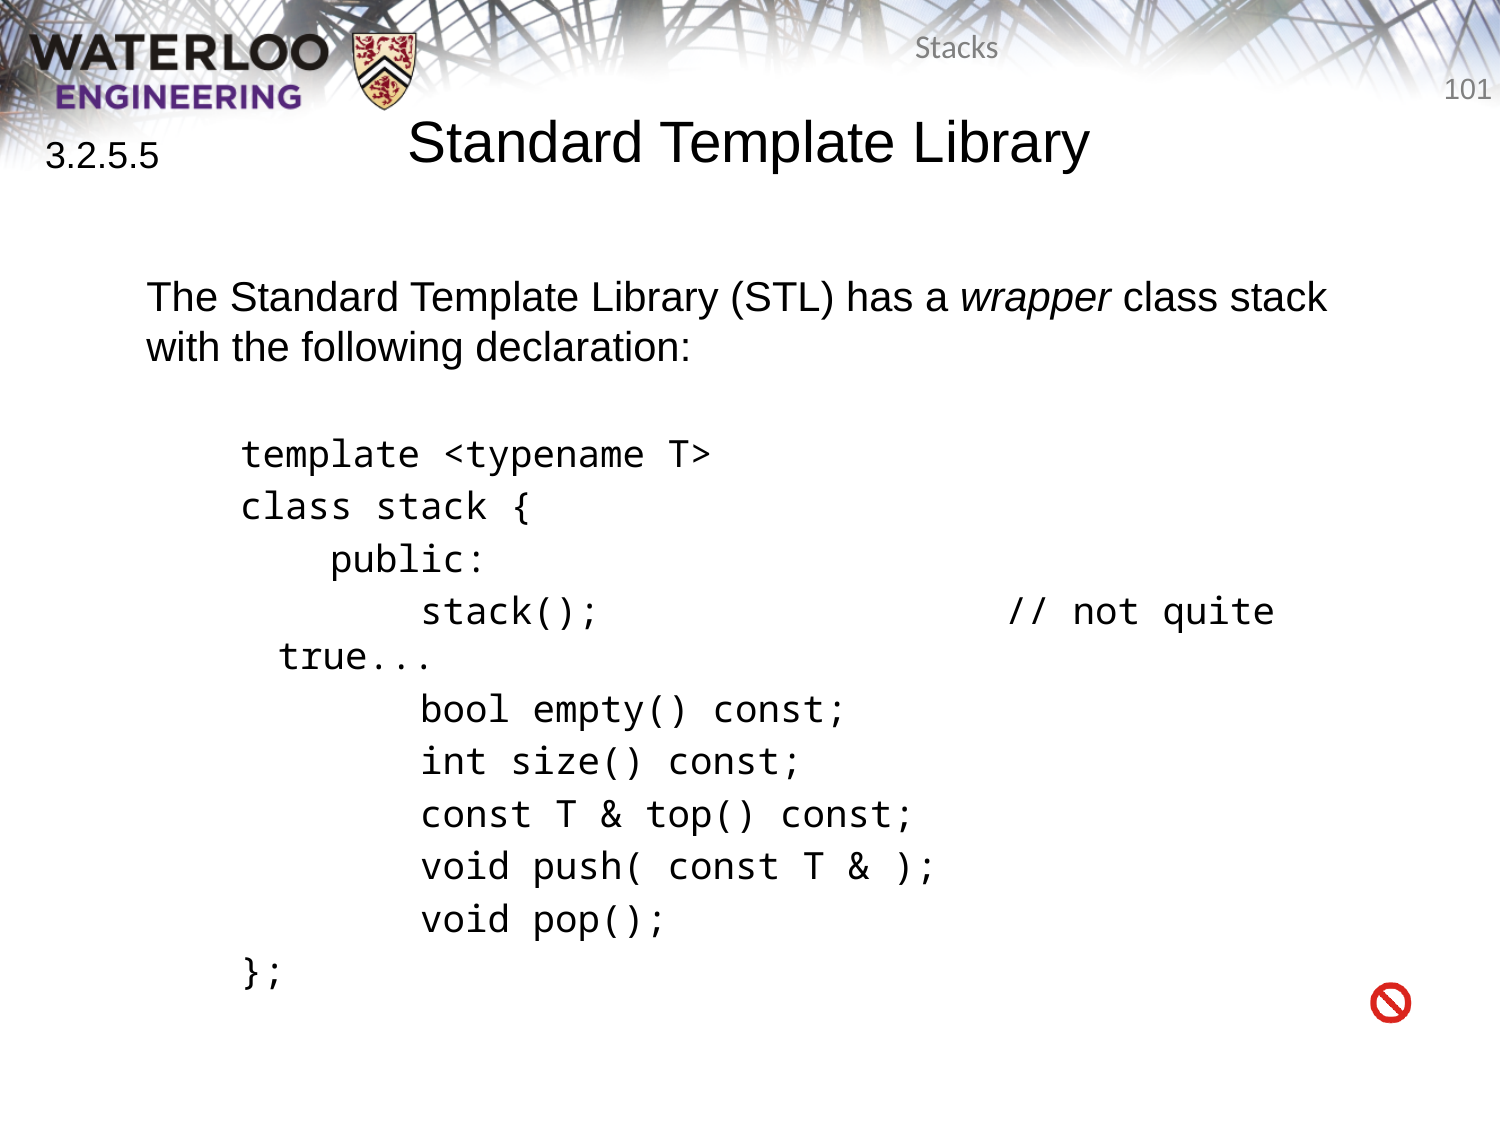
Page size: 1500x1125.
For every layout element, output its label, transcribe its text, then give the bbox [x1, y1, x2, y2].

list The Standard Template Library (STL) has a wrapper class stack with the following declaration: template <typename T> class stack { public: stack(); // not quite true... bool empty() const; int size() const; const T & top() const; void push( const T & ); void pop(); }; [74, 262, 1426, 1006]
picture [0, 0, 1500, 1125]
text_box 3.2.5.5 [30, 124, 175, 184]
title Standard Template Library [74, 44, 1426, 233]
